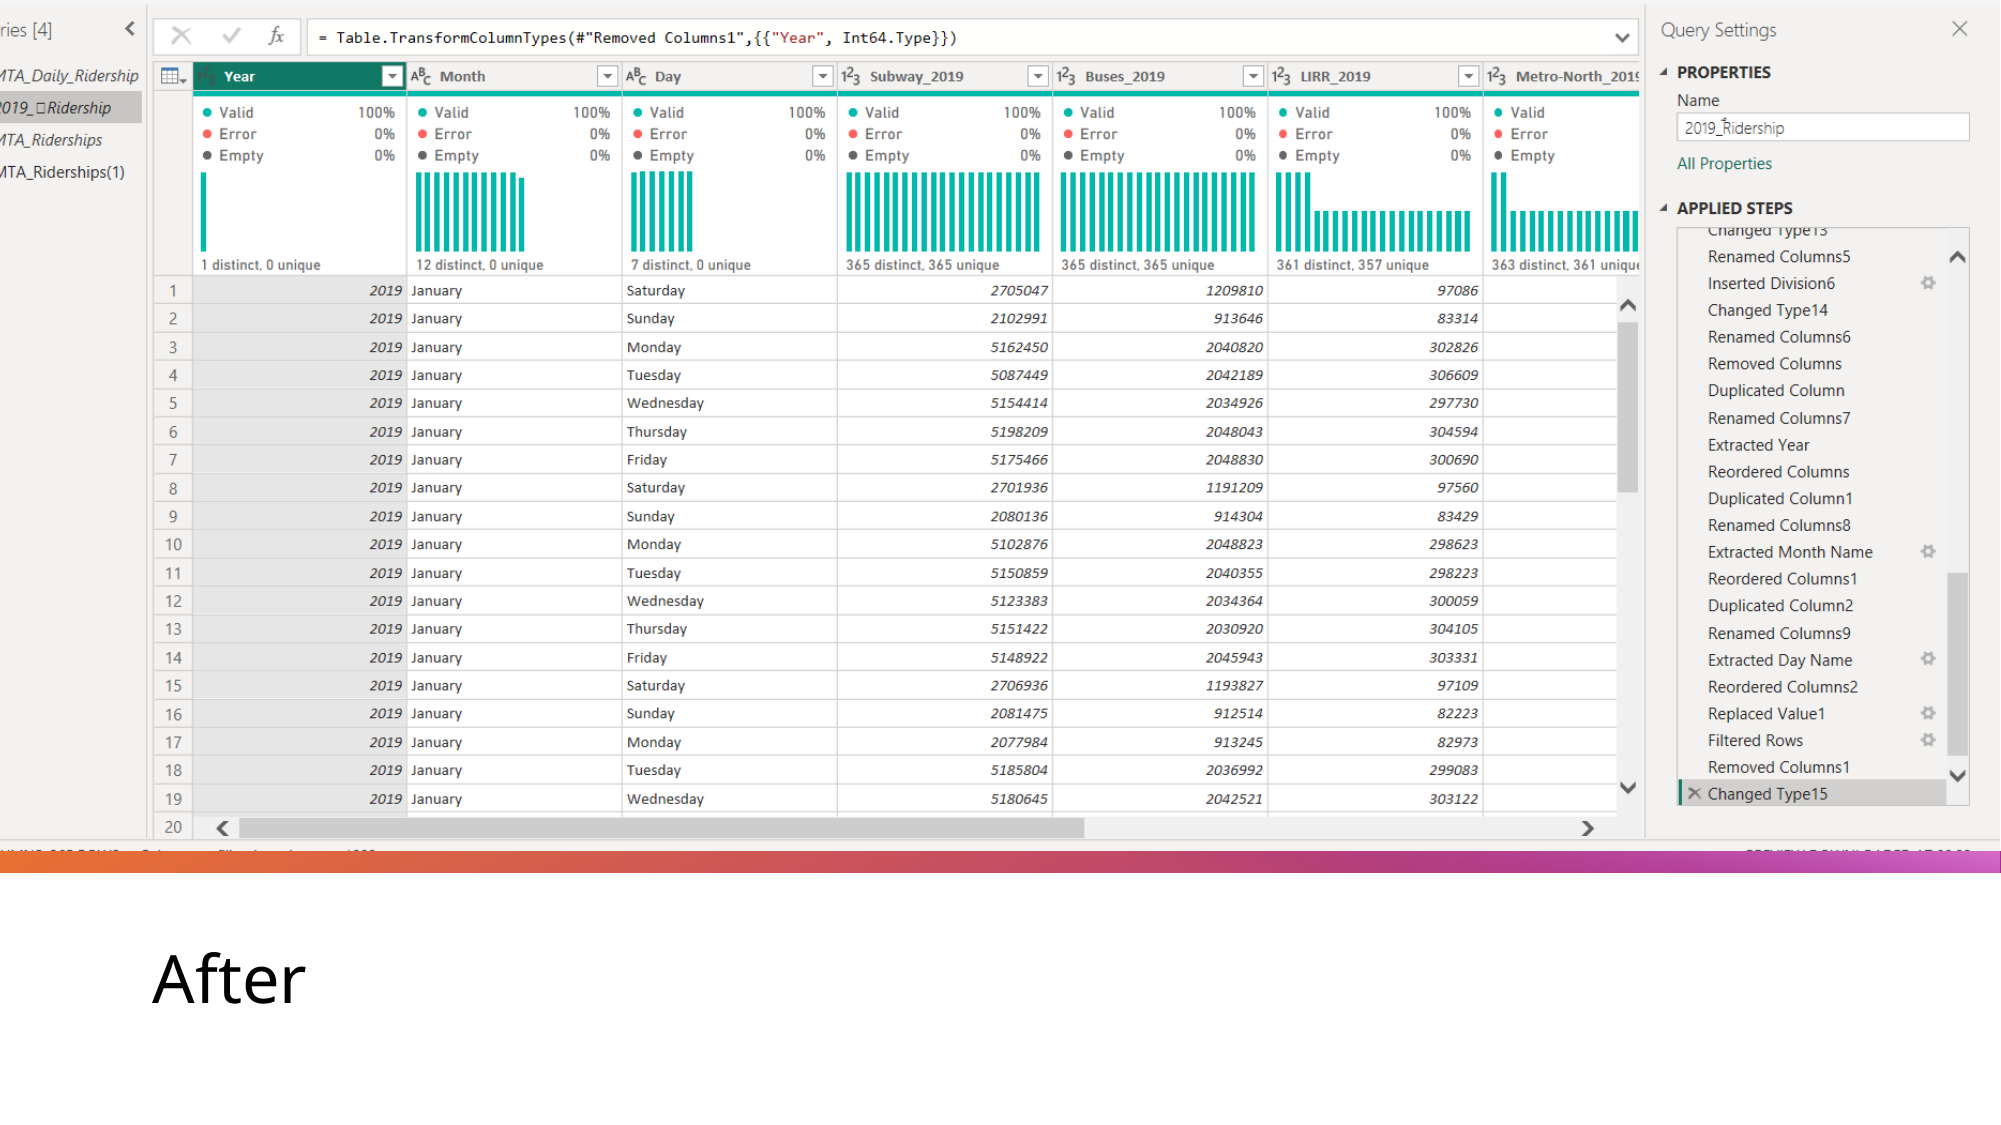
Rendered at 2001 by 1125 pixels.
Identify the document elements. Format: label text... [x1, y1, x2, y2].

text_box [0, 851, 2000, 873]
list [0, 0, 2000, 851]
title After [137, 916, 1274, 1049]
